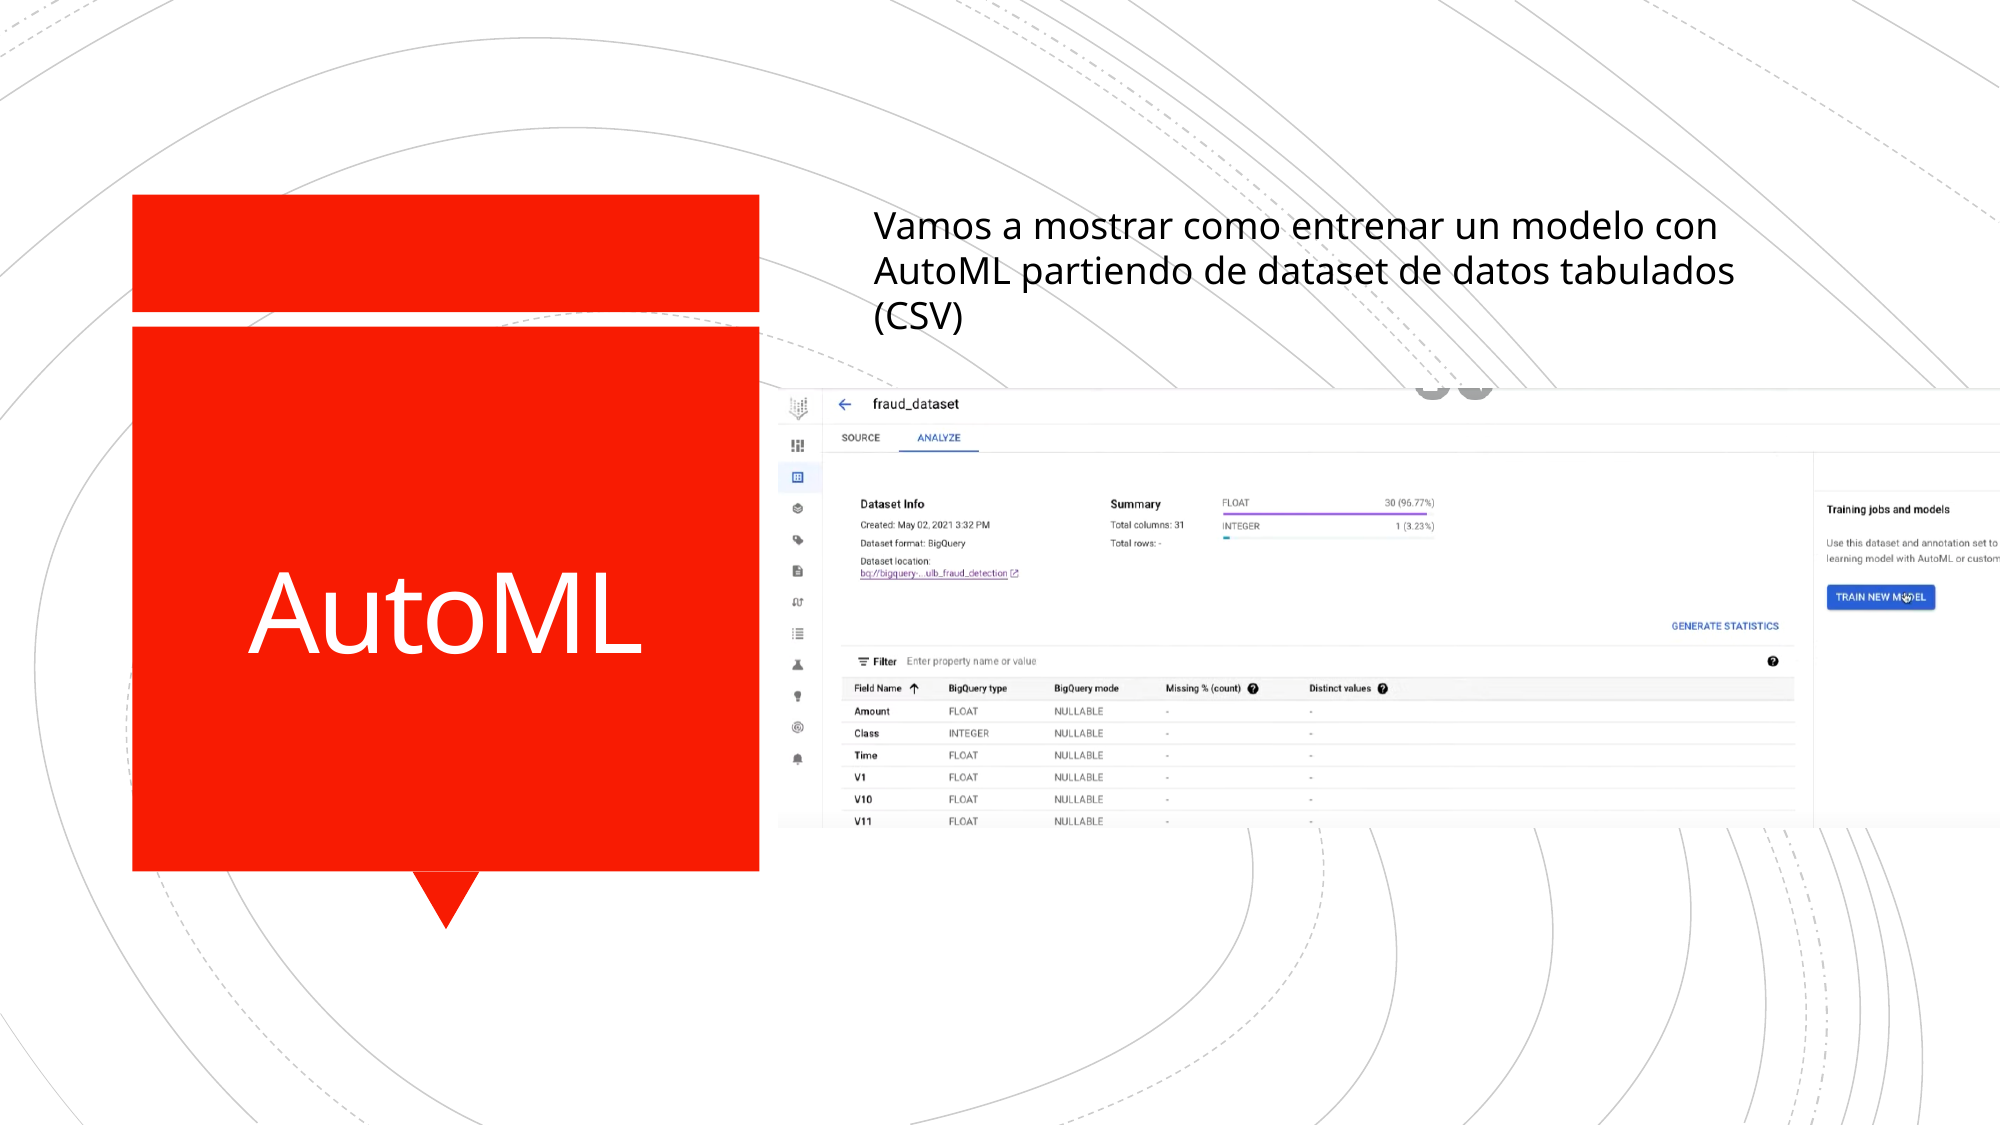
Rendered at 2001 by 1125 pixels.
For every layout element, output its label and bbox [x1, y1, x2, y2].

list [778, 388, 2000, 829]
text_box [132, 194, 760, 930]
text_box [0, 0, 2000, 1125]
